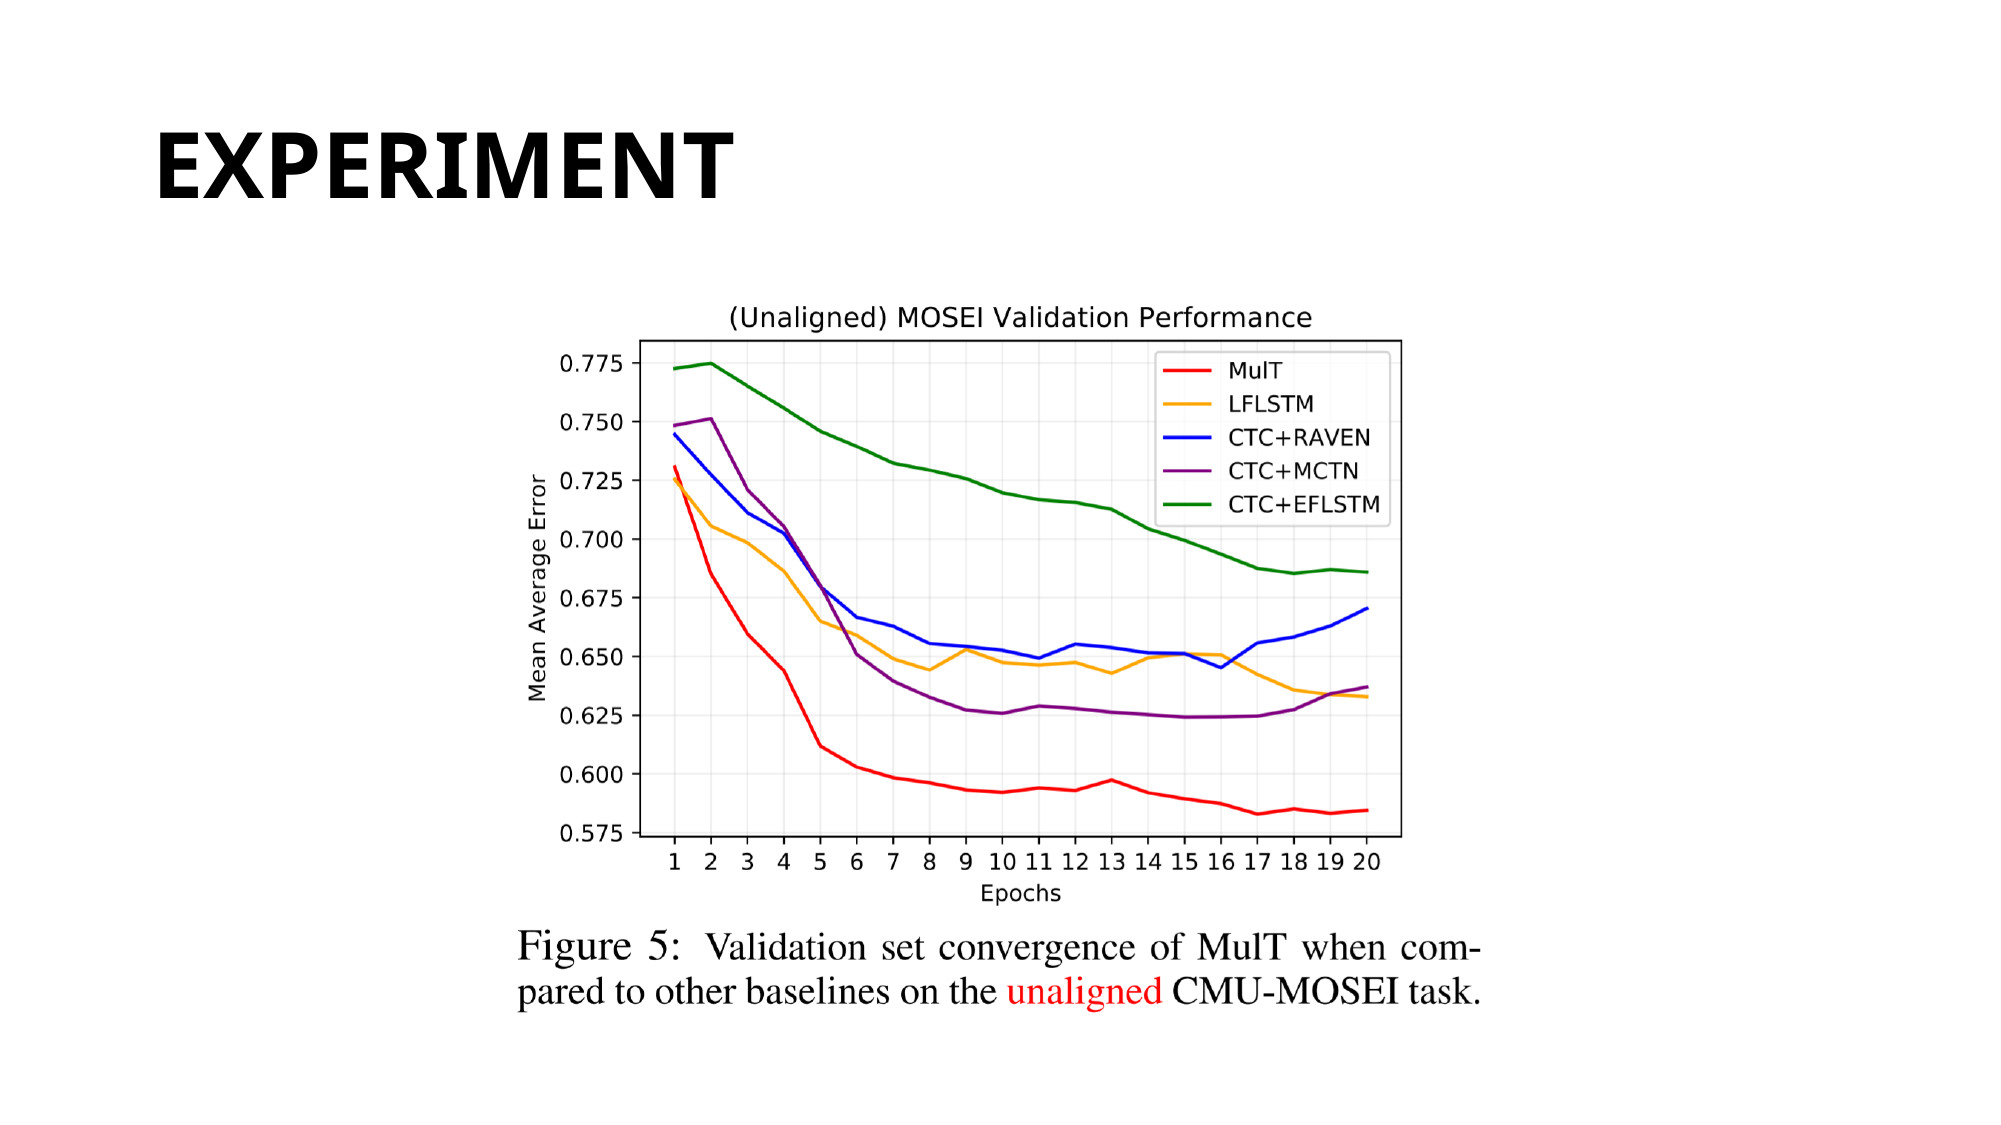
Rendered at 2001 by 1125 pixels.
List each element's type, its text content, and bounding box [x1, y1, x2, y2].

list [512, 299, 1487, 1014]
title EXPERIMENT [137, 59, 1863, 278]
